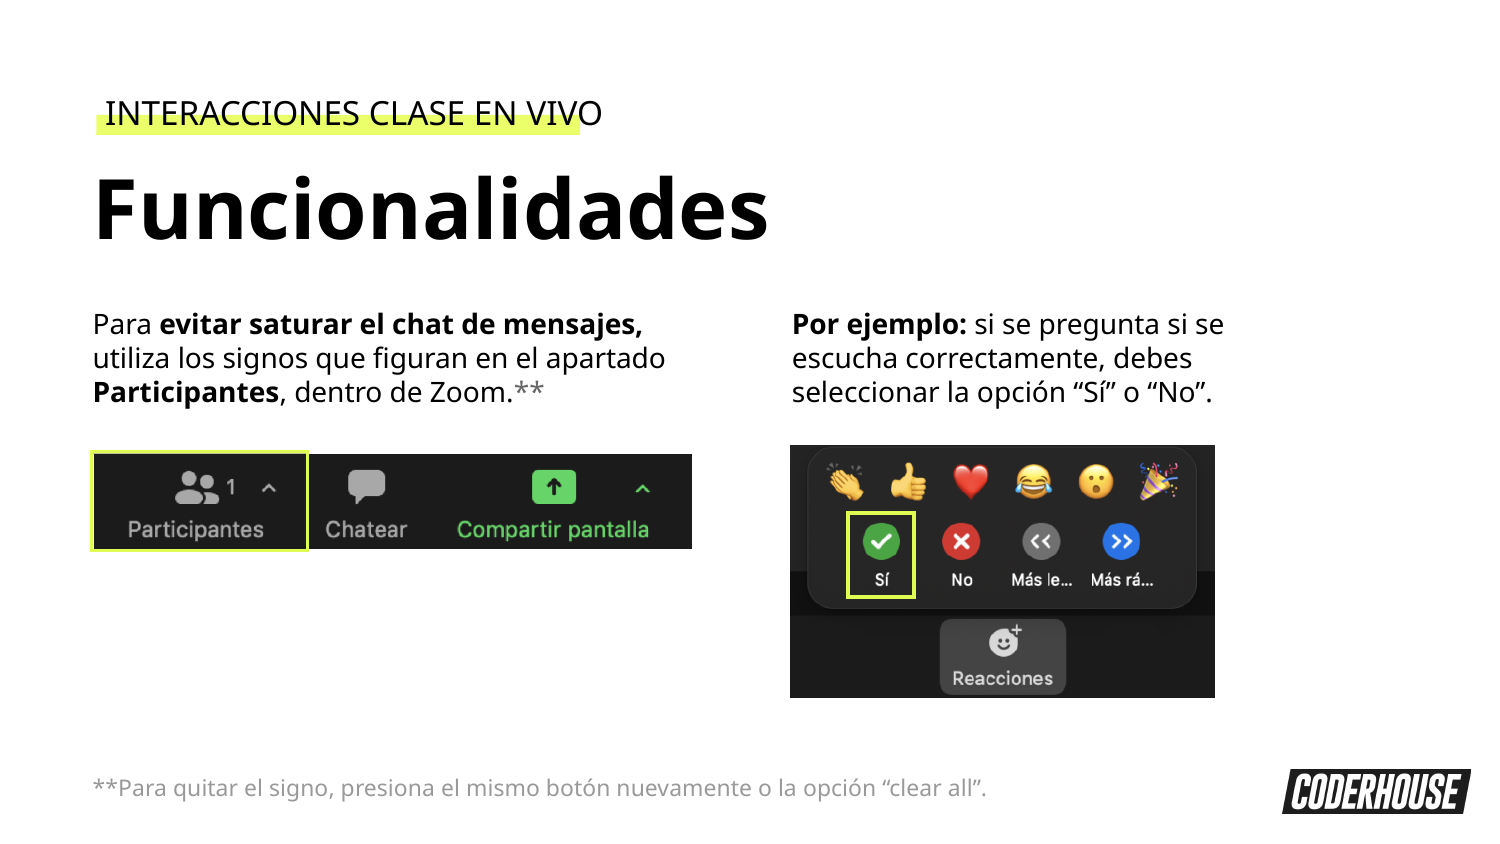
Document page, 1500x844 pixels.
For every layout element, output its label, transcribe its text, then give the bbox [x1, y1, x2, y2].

text_box **Para quitar el signo, presiona el mismo botón nuevamente o la opción “clear all”. [77, 760, 1236, 816]
picture [1281, 769, 1471, 814]
text_box Por ejemplo: si se pregunta si se escucha correctamente, debes seleccionar la opción “Sí” o “No”. [776, 291, 1330, 423]
text_box INTERACCIONES CLASE EN VIVO [90, 76, 866, 147]
text_box Para evitar saturar el chat de mensajes, utiliza los signos que figuran en el apartado Participantes, dentro de Zoom.** [77, 291, 692, 423]
picture [790, 445, 1215, 698]
picture [89, 450, 693, 552]
text_box Funcionalidades [77, 152, 1421, 273]
